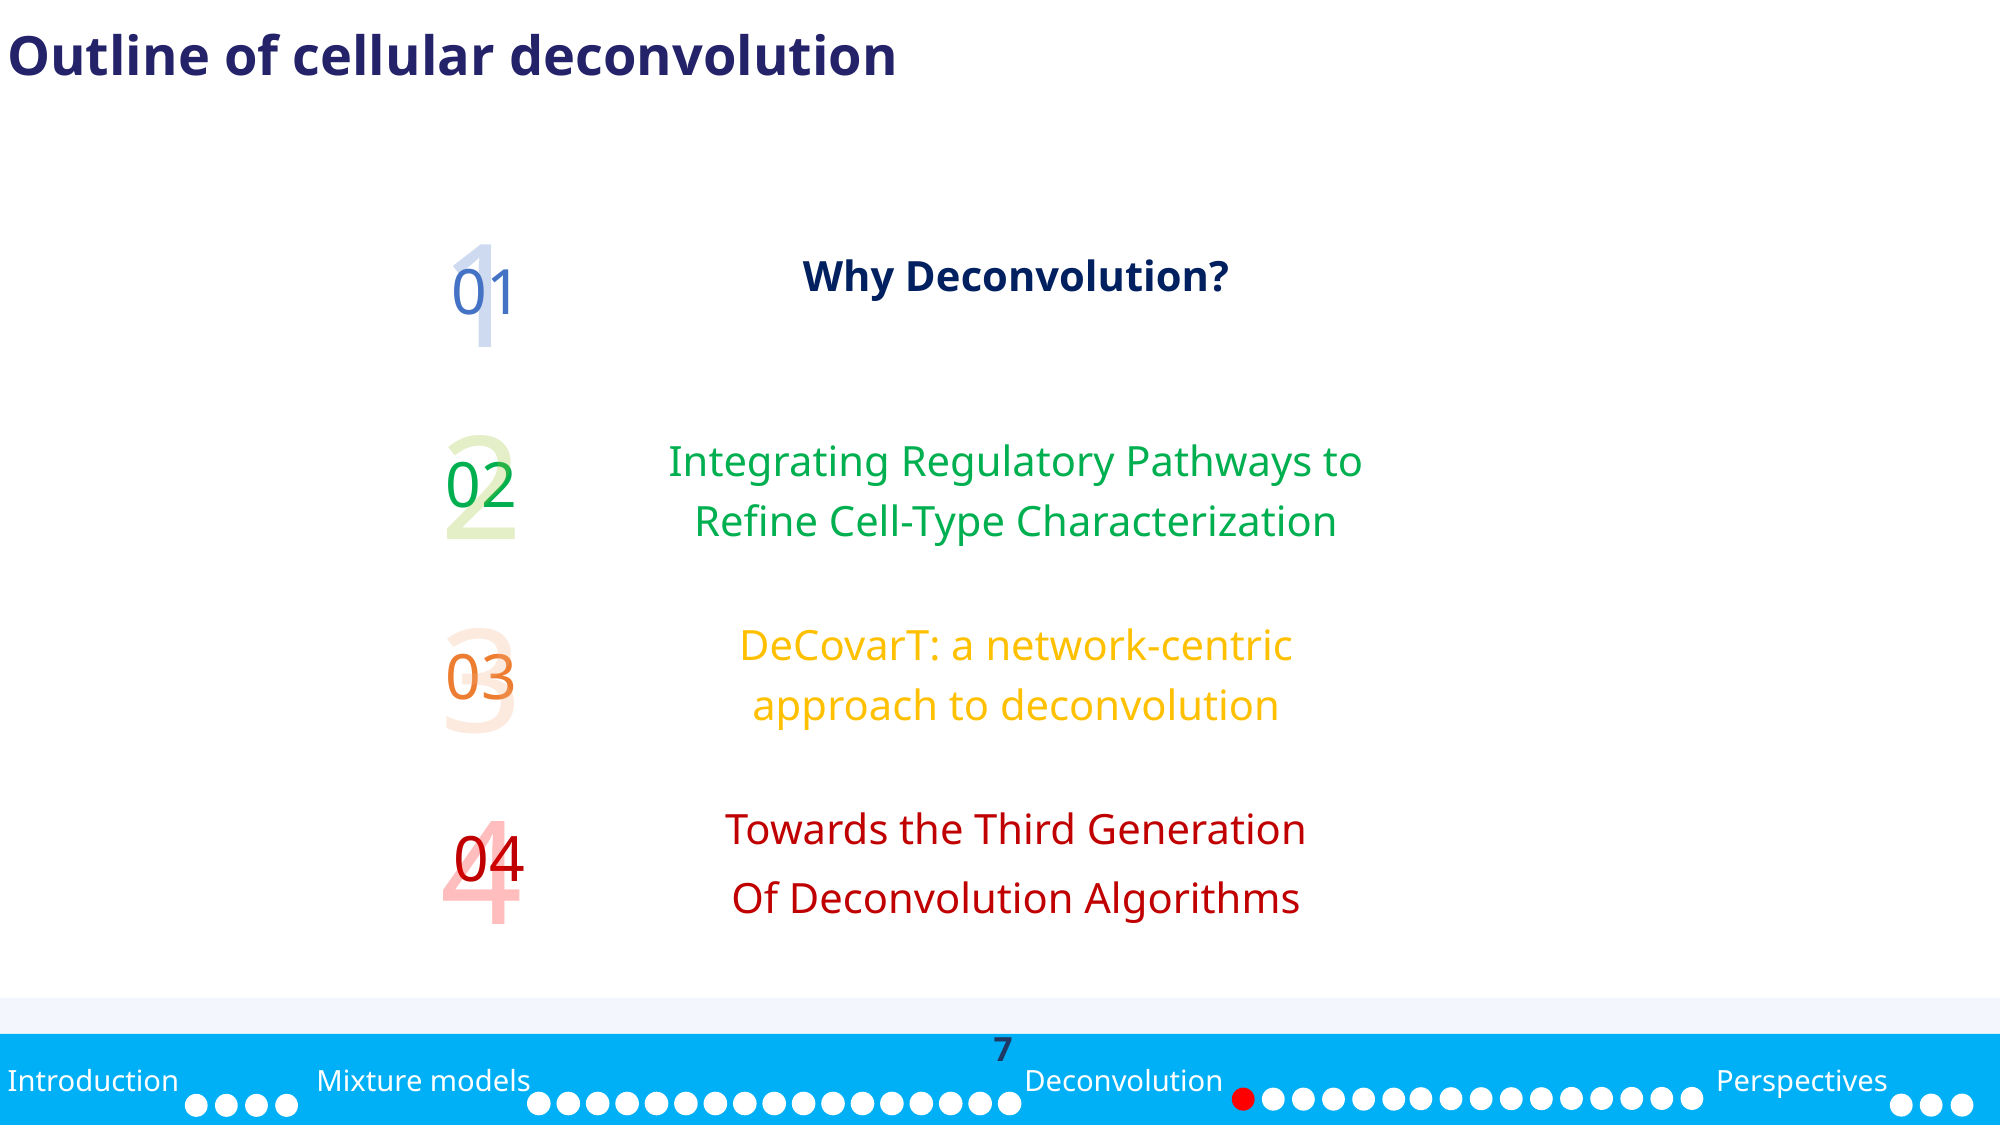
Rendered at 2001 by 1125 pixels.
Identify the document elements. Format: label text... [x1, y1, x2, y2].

text_box Towards the Third Generation Of Deconvolution Algorithms [635, 789, 1397, 926]
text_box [0, 1021, 2000, 1125]
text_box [423, 579, 540, 770]
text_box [424, 387, 539, 577]
text_box DeCovarT: a network-centric approach to deconvolution [635, 604, 1397, 733]
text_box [426, 194, 537, 385]
title Outline of cellular deconvolution [7, 19, 1703, 148]
text_box Why Deconvolution? [669, 236, 1363, 305]
text_box Integrating Regulatory Pathways to Refine Cell-Type Characterization [635, 420, 1397, 549]
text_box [420, 772, 543, 962]
